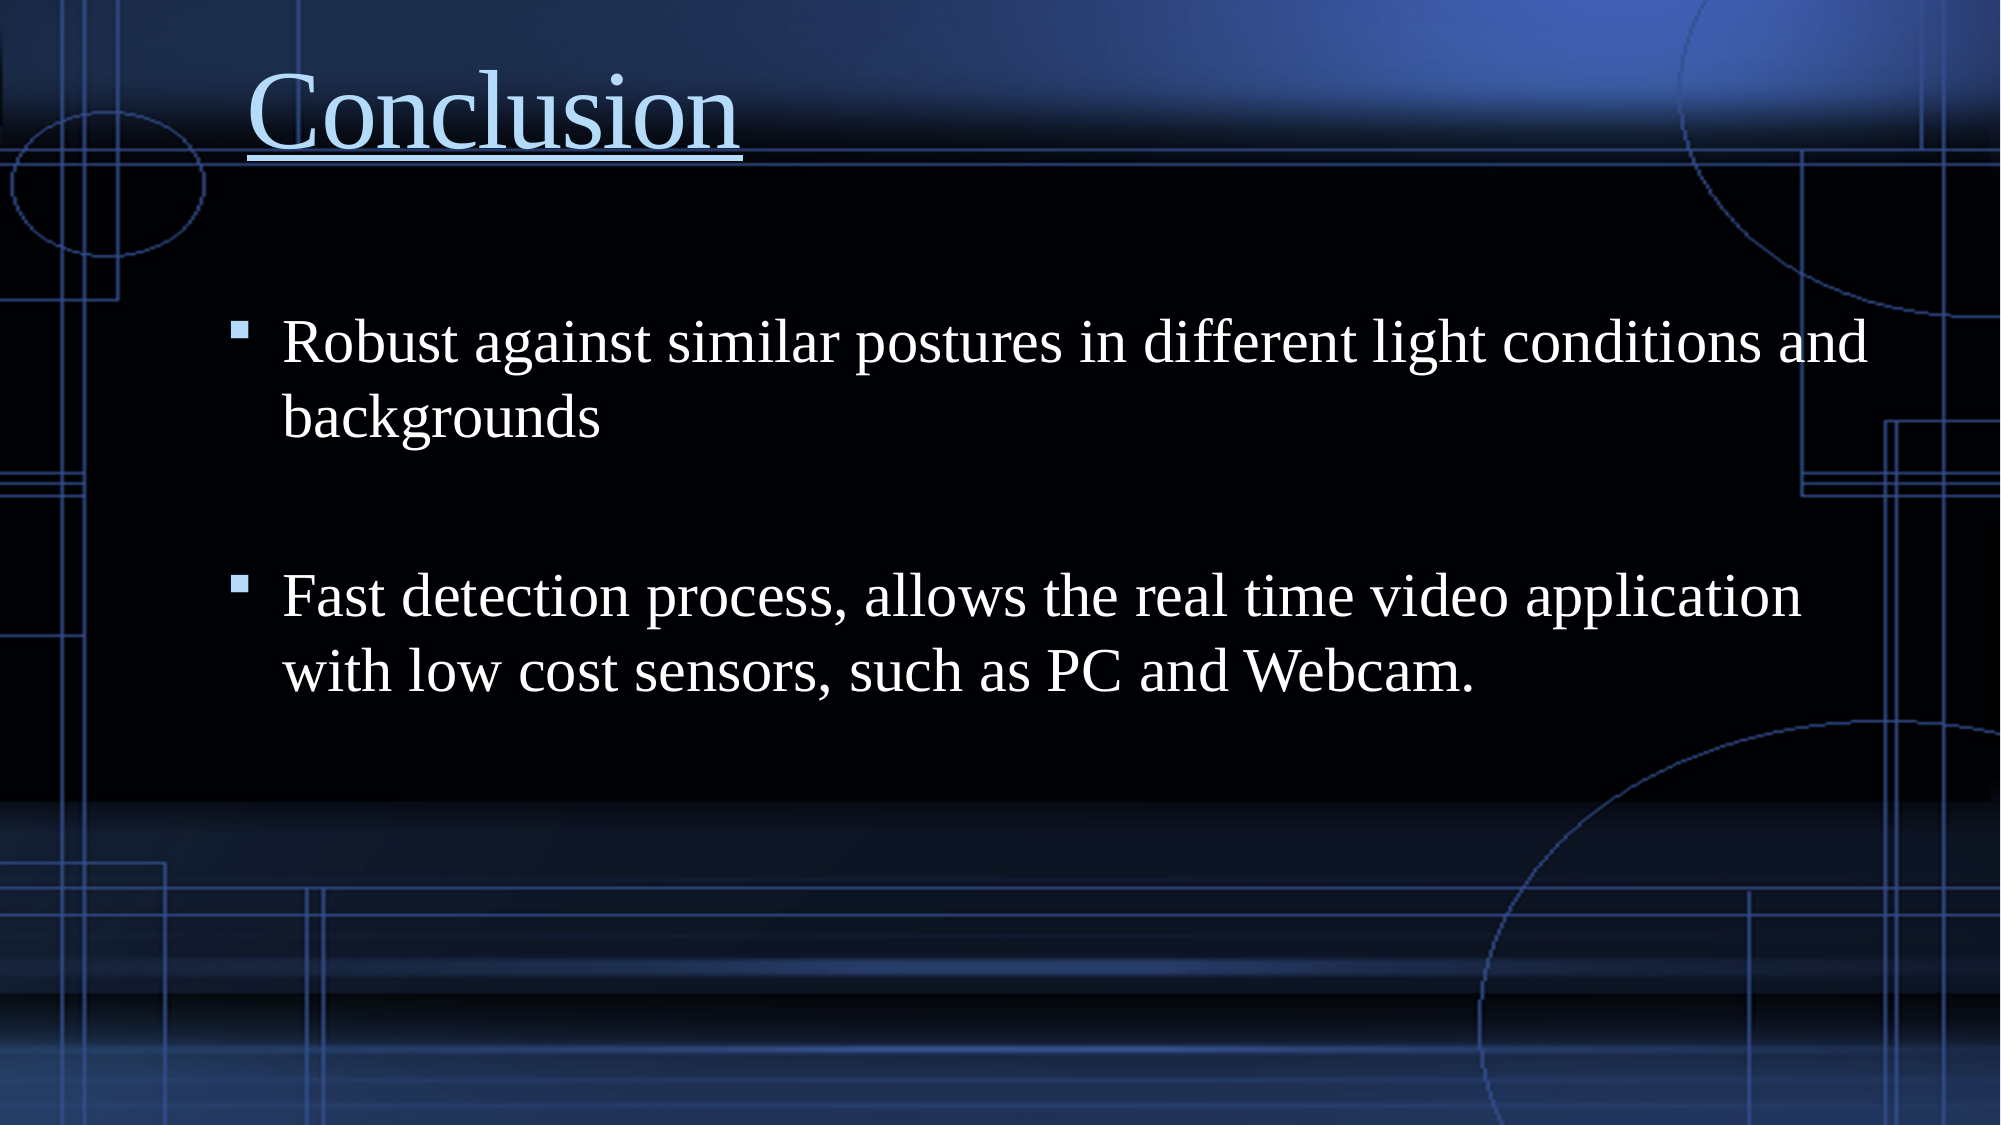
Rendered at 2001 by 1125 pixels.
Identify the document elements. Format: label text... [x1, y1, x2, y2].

list Robust against similar postures in different light conditions and backgrounds Fast detection process, allows the real time video application with low cost sensors, such as PC and Webcam. [200, 292, 1900, 1043]
picture [0, 0, 2001, 1125]
title Conclusion [231, 28, 1932, 179]
